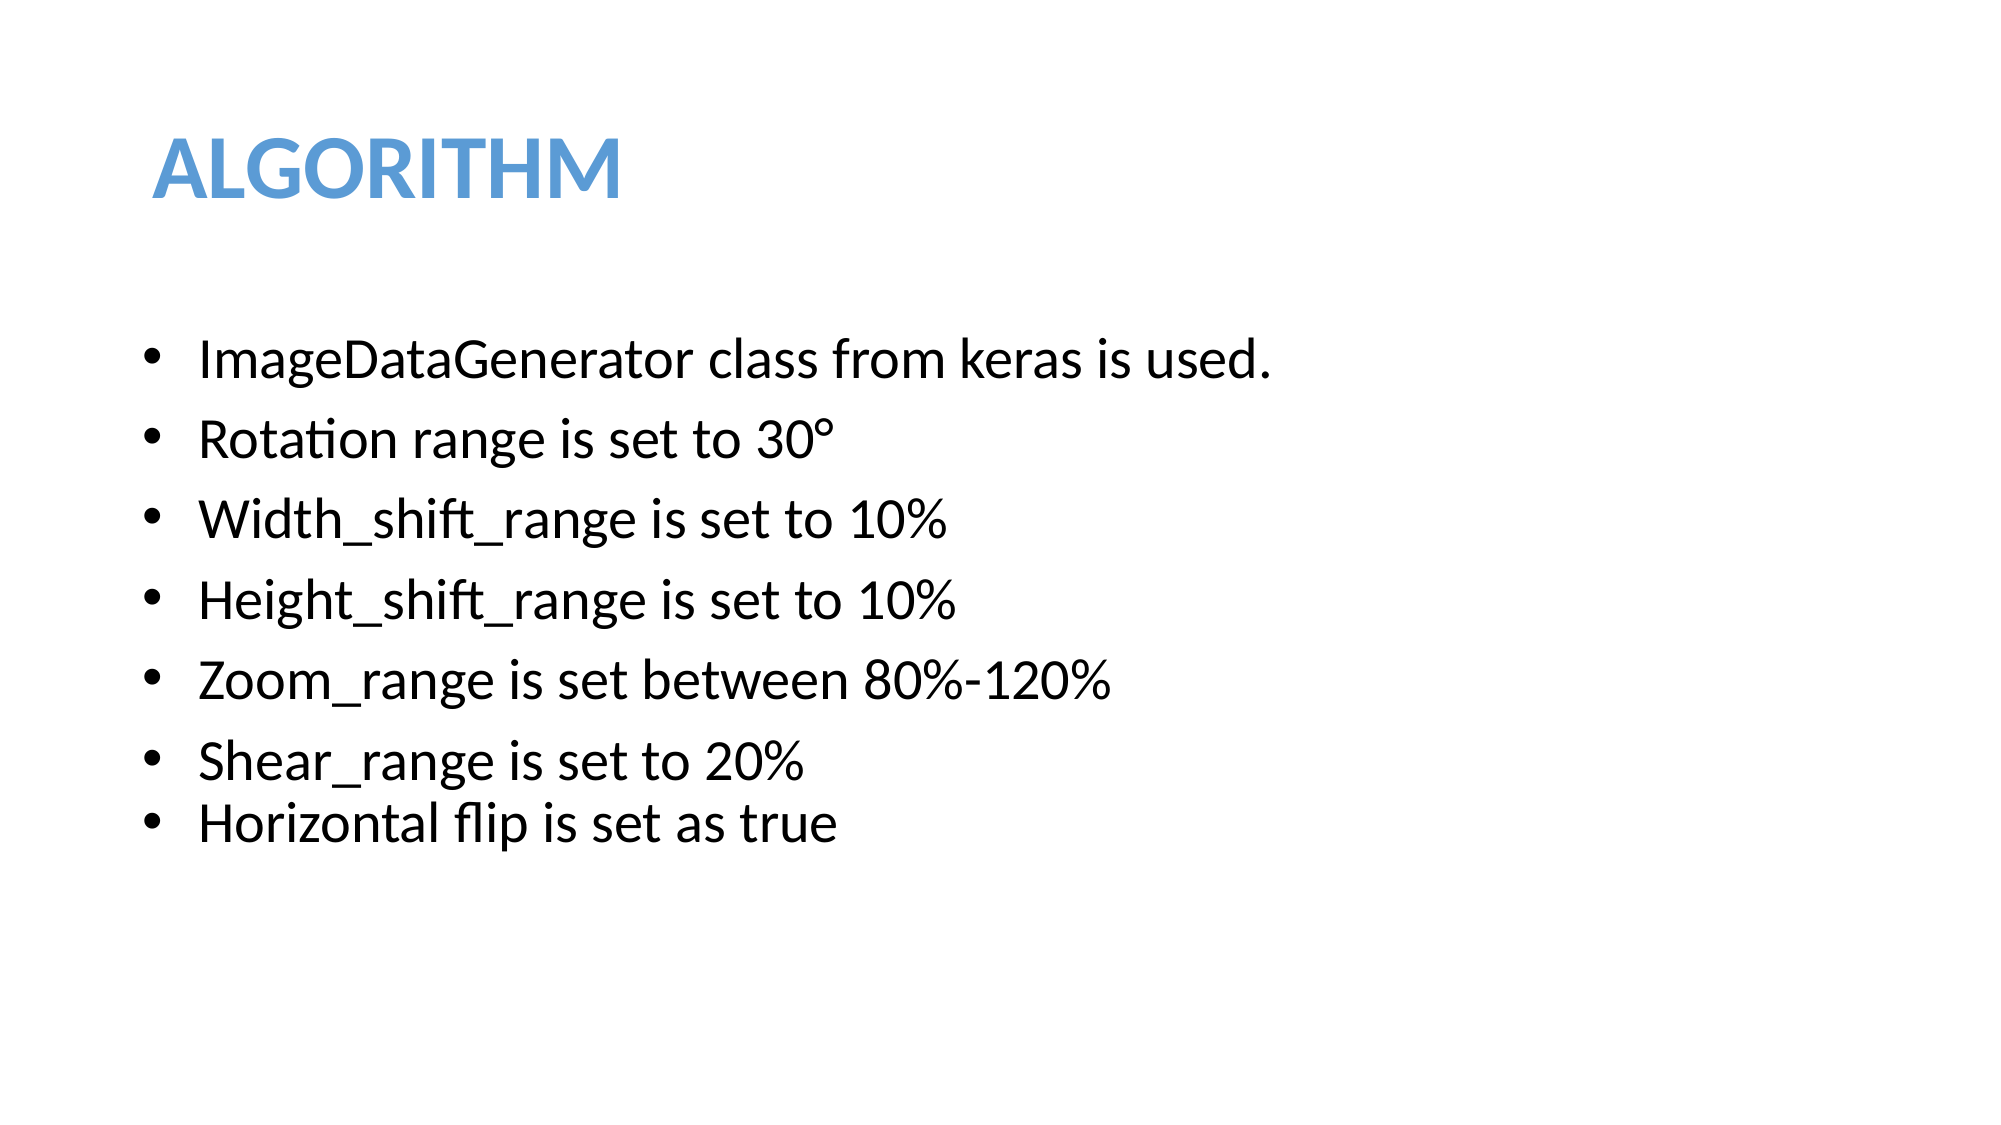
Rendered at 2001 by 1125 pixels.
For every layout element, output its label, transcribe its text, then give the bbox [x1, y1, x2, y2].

title ALGORITHM [137, 59, 1863, 278]
list ImageDataGenerator class from keras is used. Rotation range is set to 30° Width_shift_range is set to 10% Height_shift_range is set to 10% Zoom_range is set between 80%-120% Shear_range is set to 20% Horizontal flip is set as true [108, 301, 1834, 1016]
